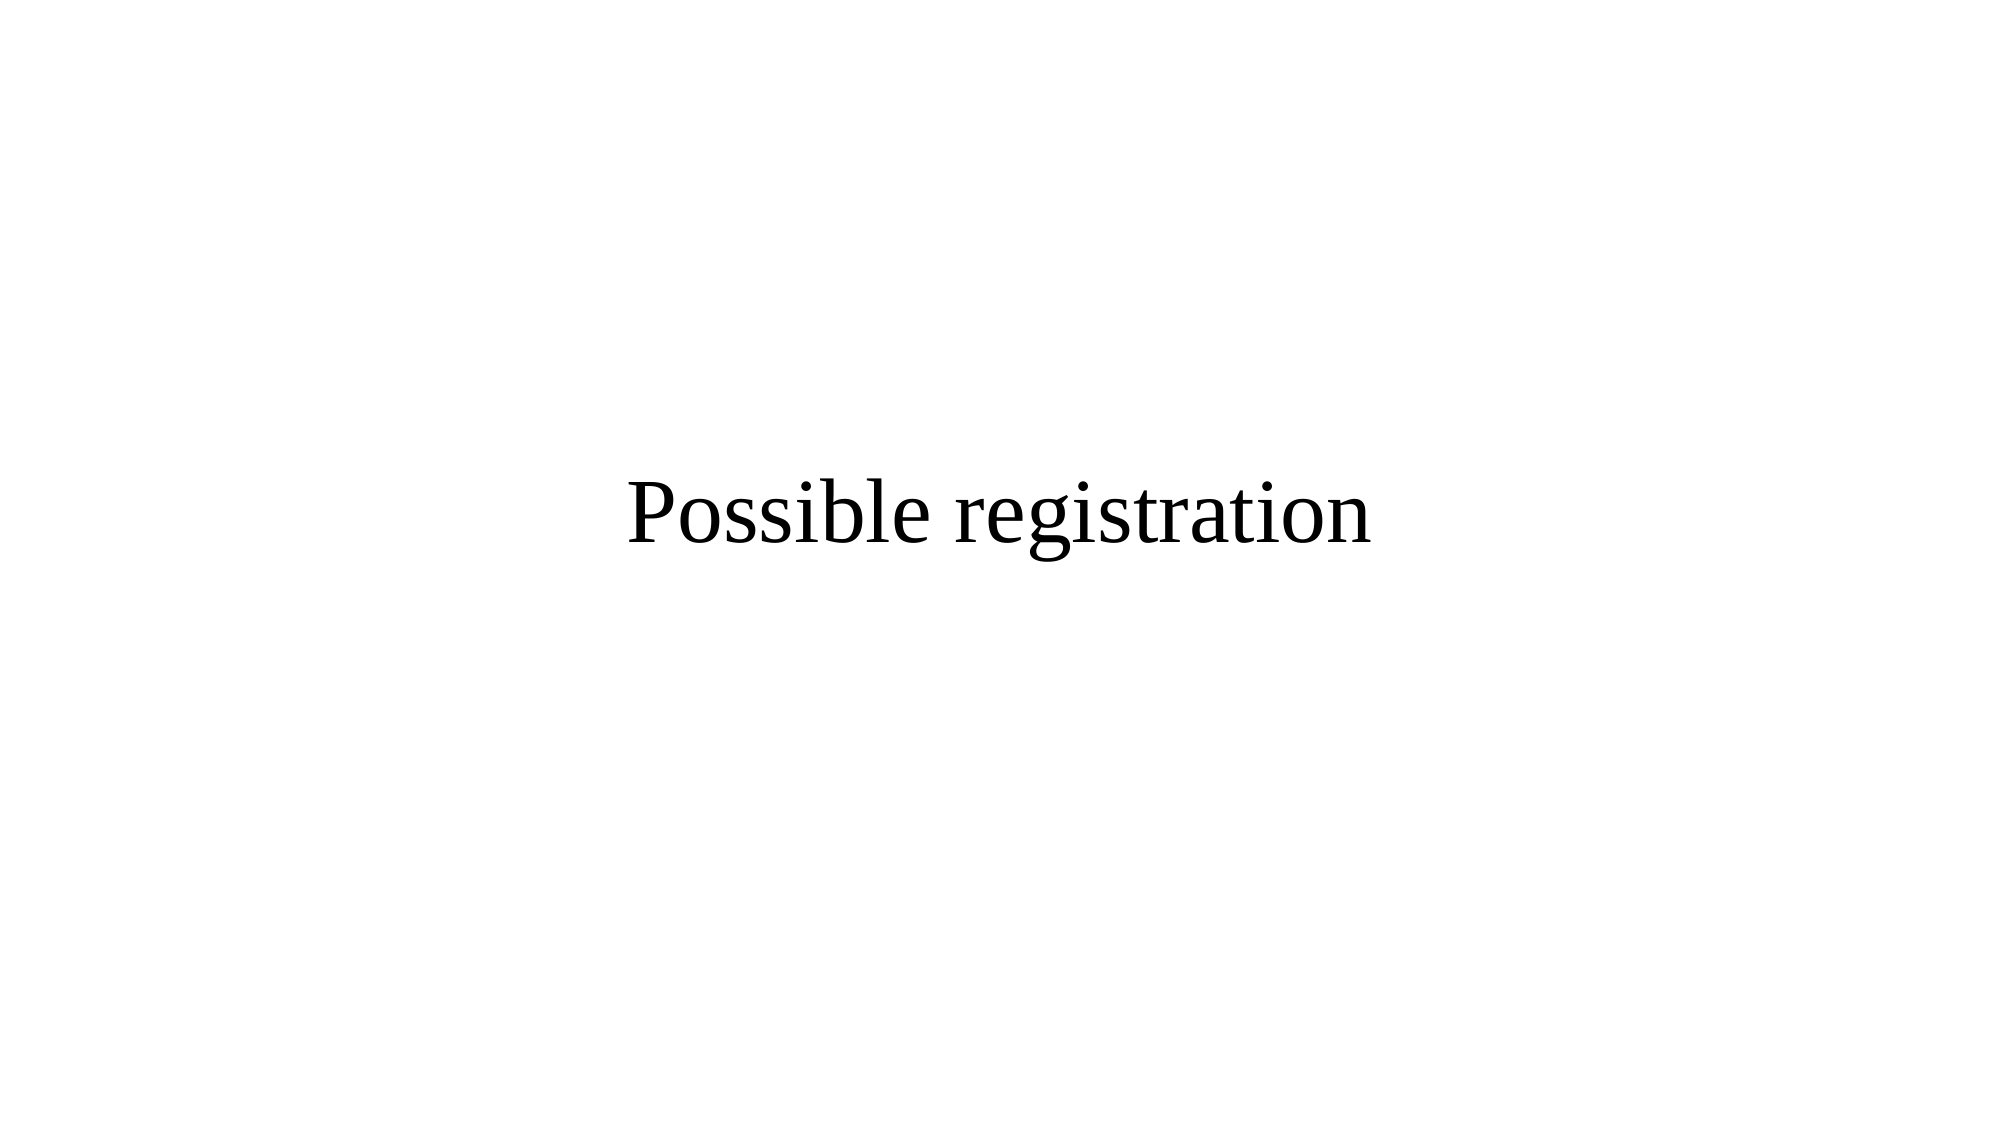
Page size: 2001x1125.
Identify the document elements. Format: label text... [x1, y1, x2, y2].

title Possible registration [137, 453, 1863, 671]
